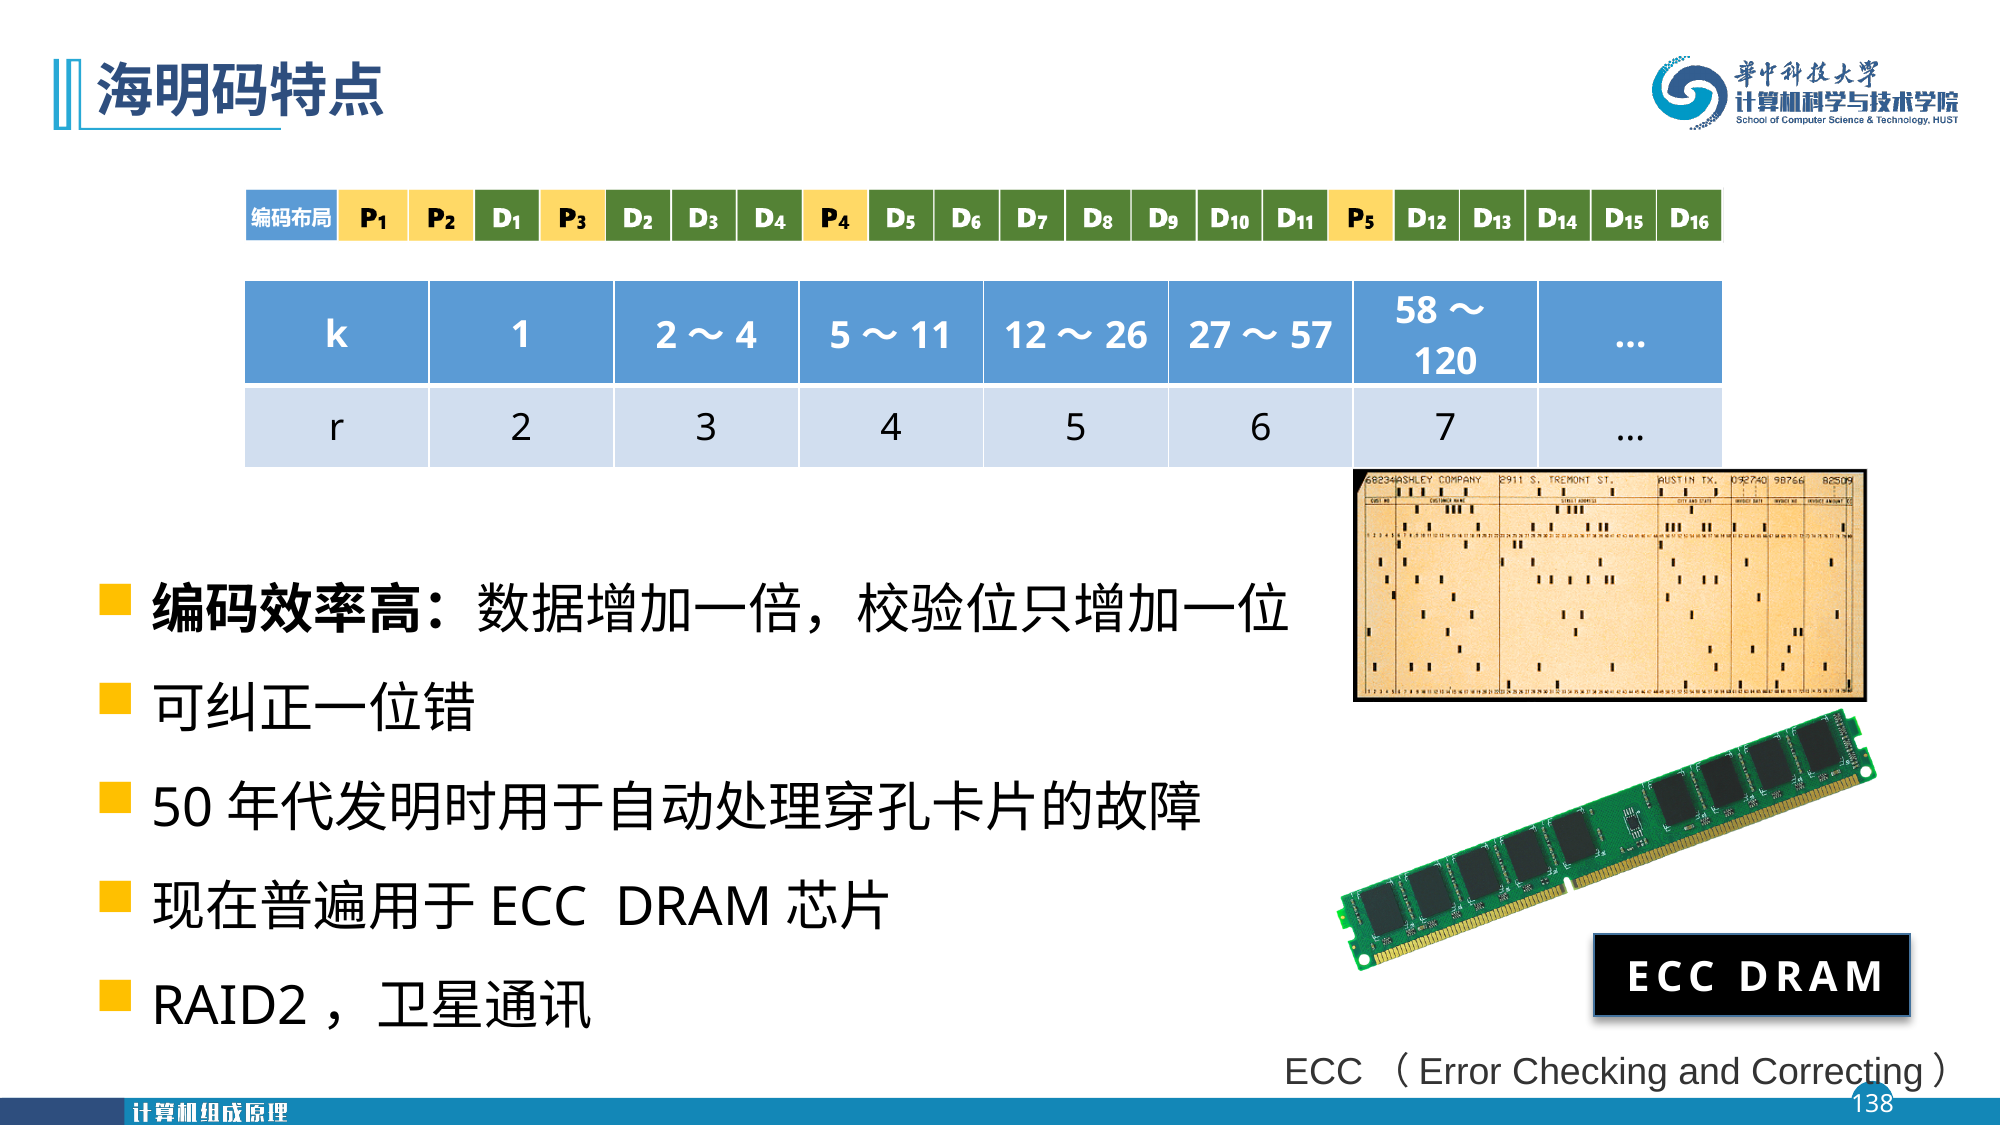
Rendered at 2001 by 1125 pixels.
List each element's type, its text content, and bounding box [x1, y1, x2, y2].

table_header 27～57 [1169, 281, 1352, 383]
table_cell 2 [430, 388, 613, 467]
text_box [1310, 769, 1911, 1017]
table_cell … [1539, 388, 1722, 467]
table_cell 6 [1169, 388, 1352, 467]
text_box ECC（Error Checking and Correcting） [1269, 1039, 1986, 1100]
table_header … [1539, 281, 1722, 383]
table_cell 3 [615, 388, 798, 467]
table_cell 7 [1354, 388, 1537, 467]
table_header 5～11 [800, 281, 983, 383]
picture [244, 187, 1724, 249]
title 海明码特点 [80, 42, 1805, 144]
table_header 2～4 [615, 281, 798, 383]
table_header 1 [430, 281, 613, 383]
list 编码效率高：数据增加一倍，校验位只增加一位 可纠正一位错 50年代发明时用于自动处理穿孔卡片的故障 现在普遍用于ECC DRAM芯片 RAID2，卫星通讯 [80, 467, 1805, 1080]
table_cell 5 [984, 388, 1168, 467]
table_header 12～26 [984, 281, 1168, 383]
table_cell 4 [800, 388, 983, 467]
picture [1805, 56, 1958, 130]
table_header k [245, 281, 428, 383]
table_cell r [245, 388, 428, 467]
table_header 58～120 [1354, 281, 1537, 383]
picture [1805, 680, 1902, 769]
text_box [1353, 468, 1868, 702]
